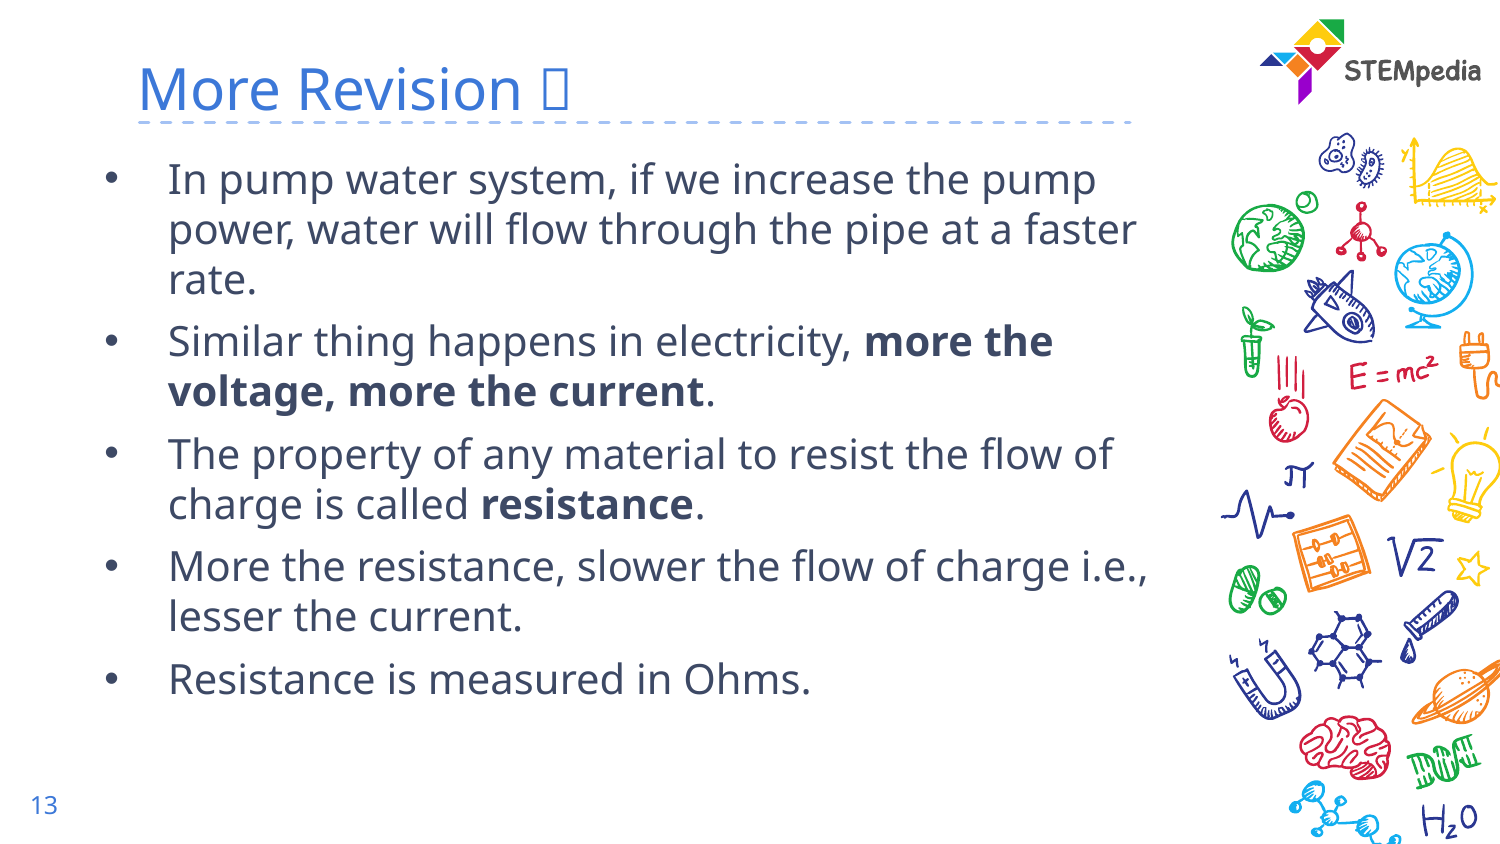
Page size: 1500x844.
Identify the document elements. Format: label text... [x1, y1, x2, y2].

list In pump water system, if we increase the pump power, water will flow through the pipe at a faster rate. Similar thing happens in electricity, more the voltage, more the current. The property of any material to resist the flow of charge is called resistance. More the resistance, slower the flow of charge i.e., lesser the current. Resistance is measured in Ohms. [77, 137, 1182, 730]
slide_number 13 [14, 774, 105, 840]
title More Revision  [122, 36, 1130, 137]
